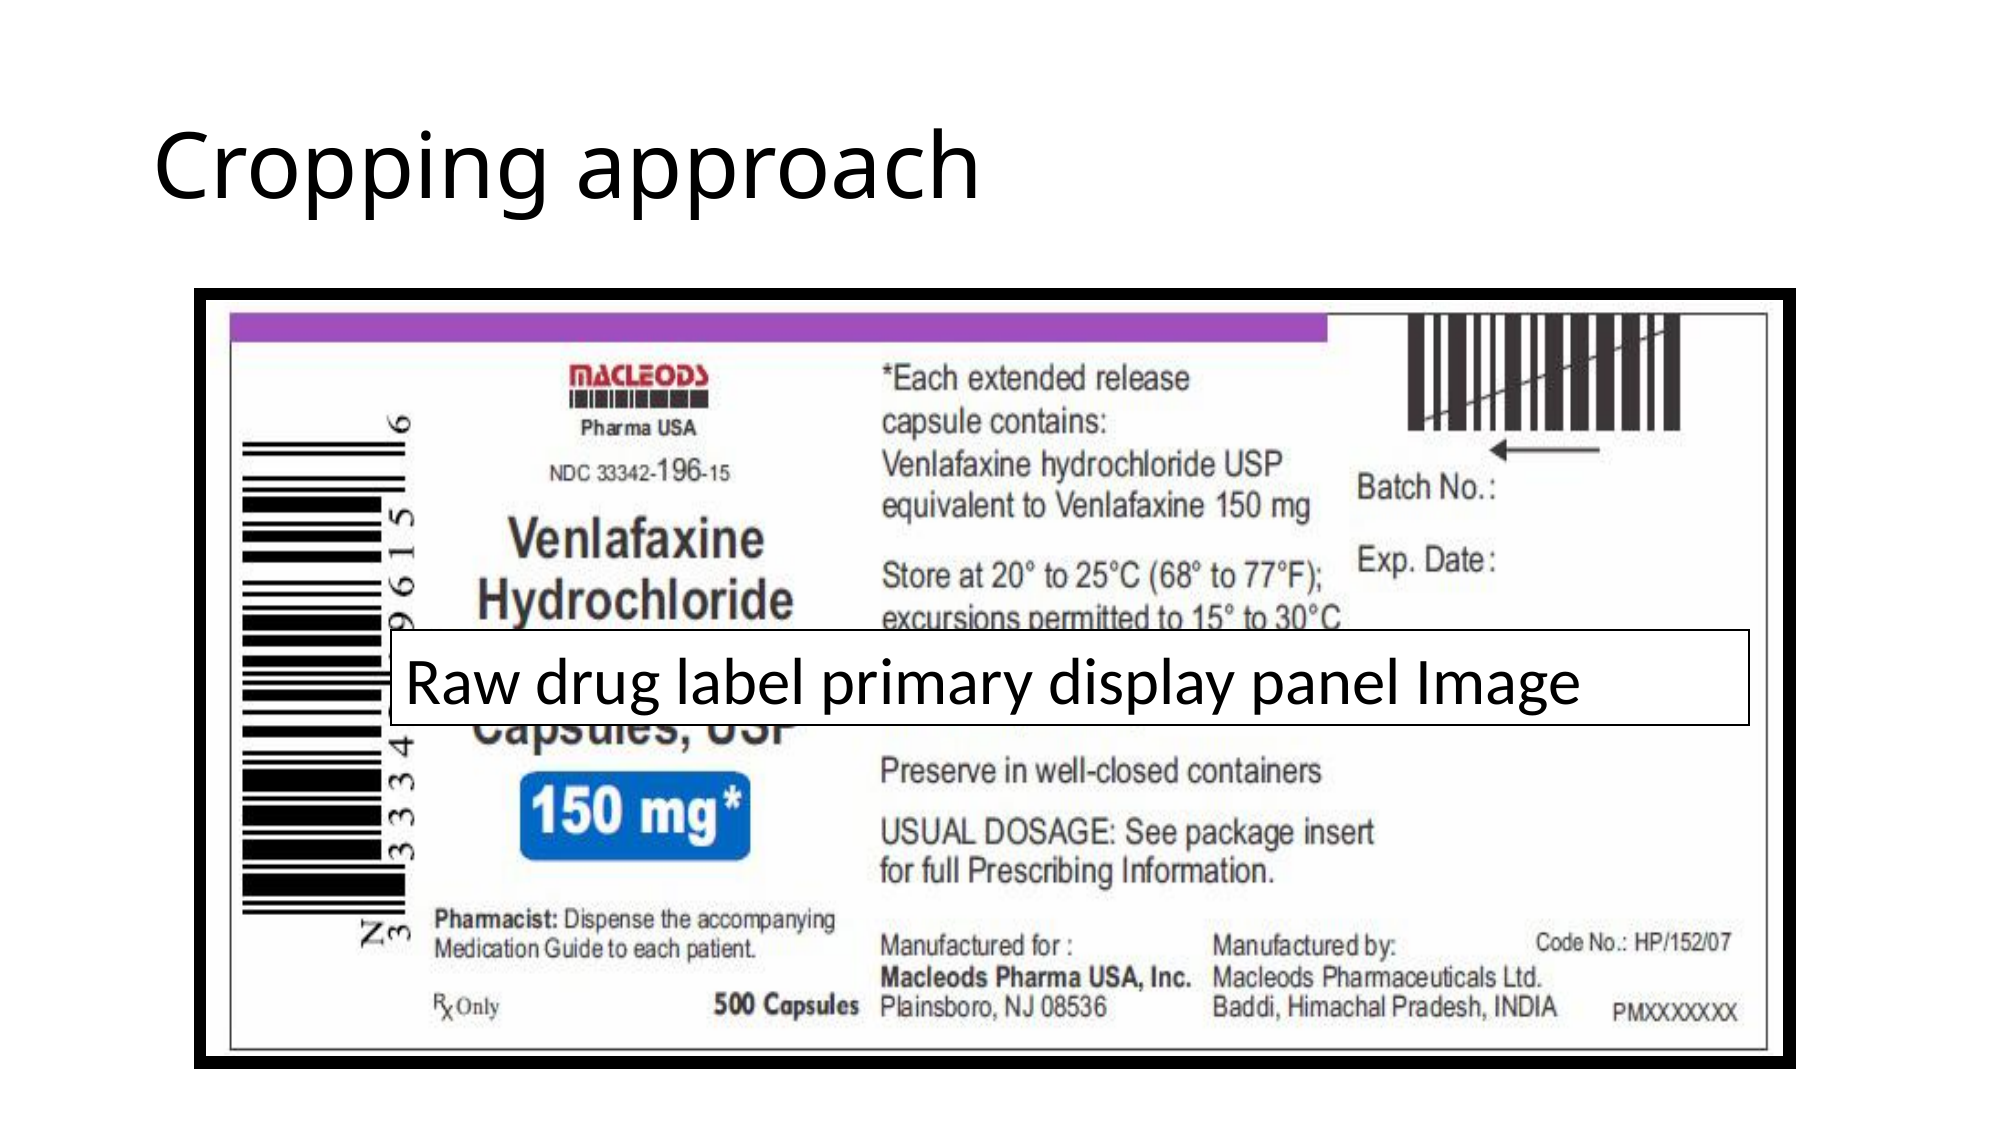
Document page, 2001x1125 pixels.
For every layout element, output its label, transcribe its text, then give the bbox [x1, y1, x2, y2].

title Cropping approach [137, 59, 1863, 278]
picture [210, 302, 1781, 1058]
text_box [199, 293, 1790, 1063]
